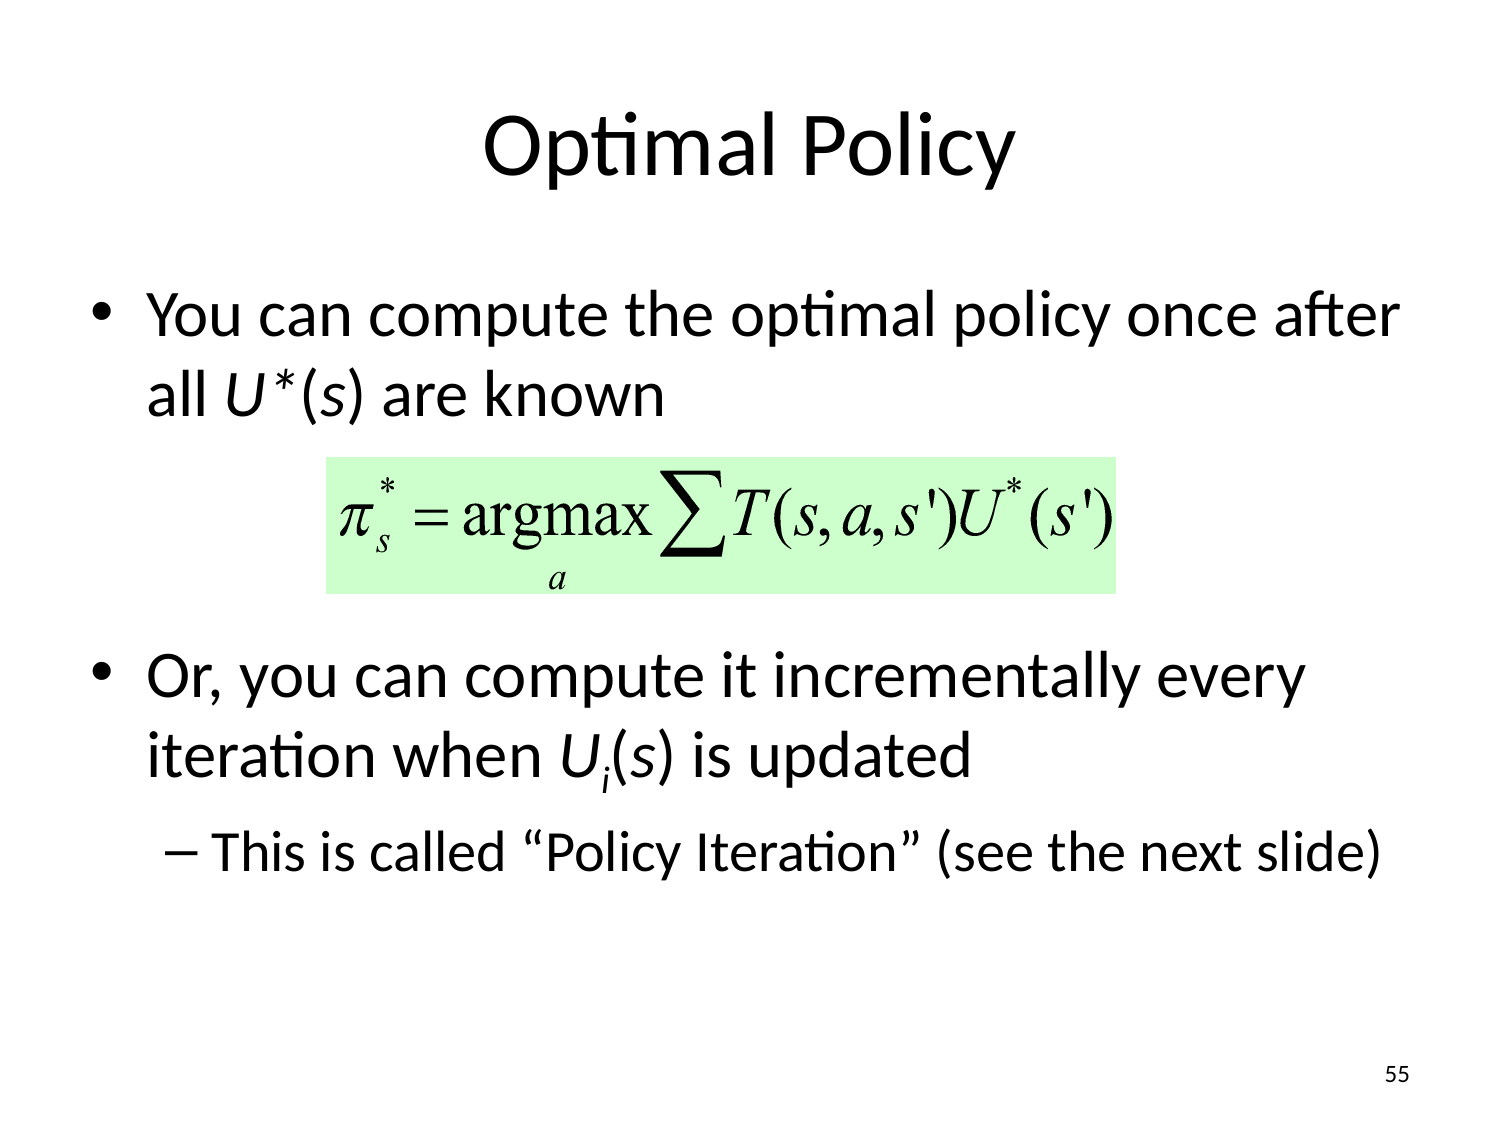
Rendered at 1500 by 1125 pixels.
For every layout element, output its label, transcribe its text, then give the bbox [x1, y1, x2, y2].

picture [326, 456, 1116, 595]
title Optimal Policy [75, 45, 1425, 233]
slide_number ‹#› [1074, 1042, 1425, 1103]
list You can compute the optimal policy once after all U*(s) are known Or, you can compute it incrementally every iteration when Ui(s) is updated This is called “Policy Iteration” (see the next slide) [75, 262, 1425, 1005]
